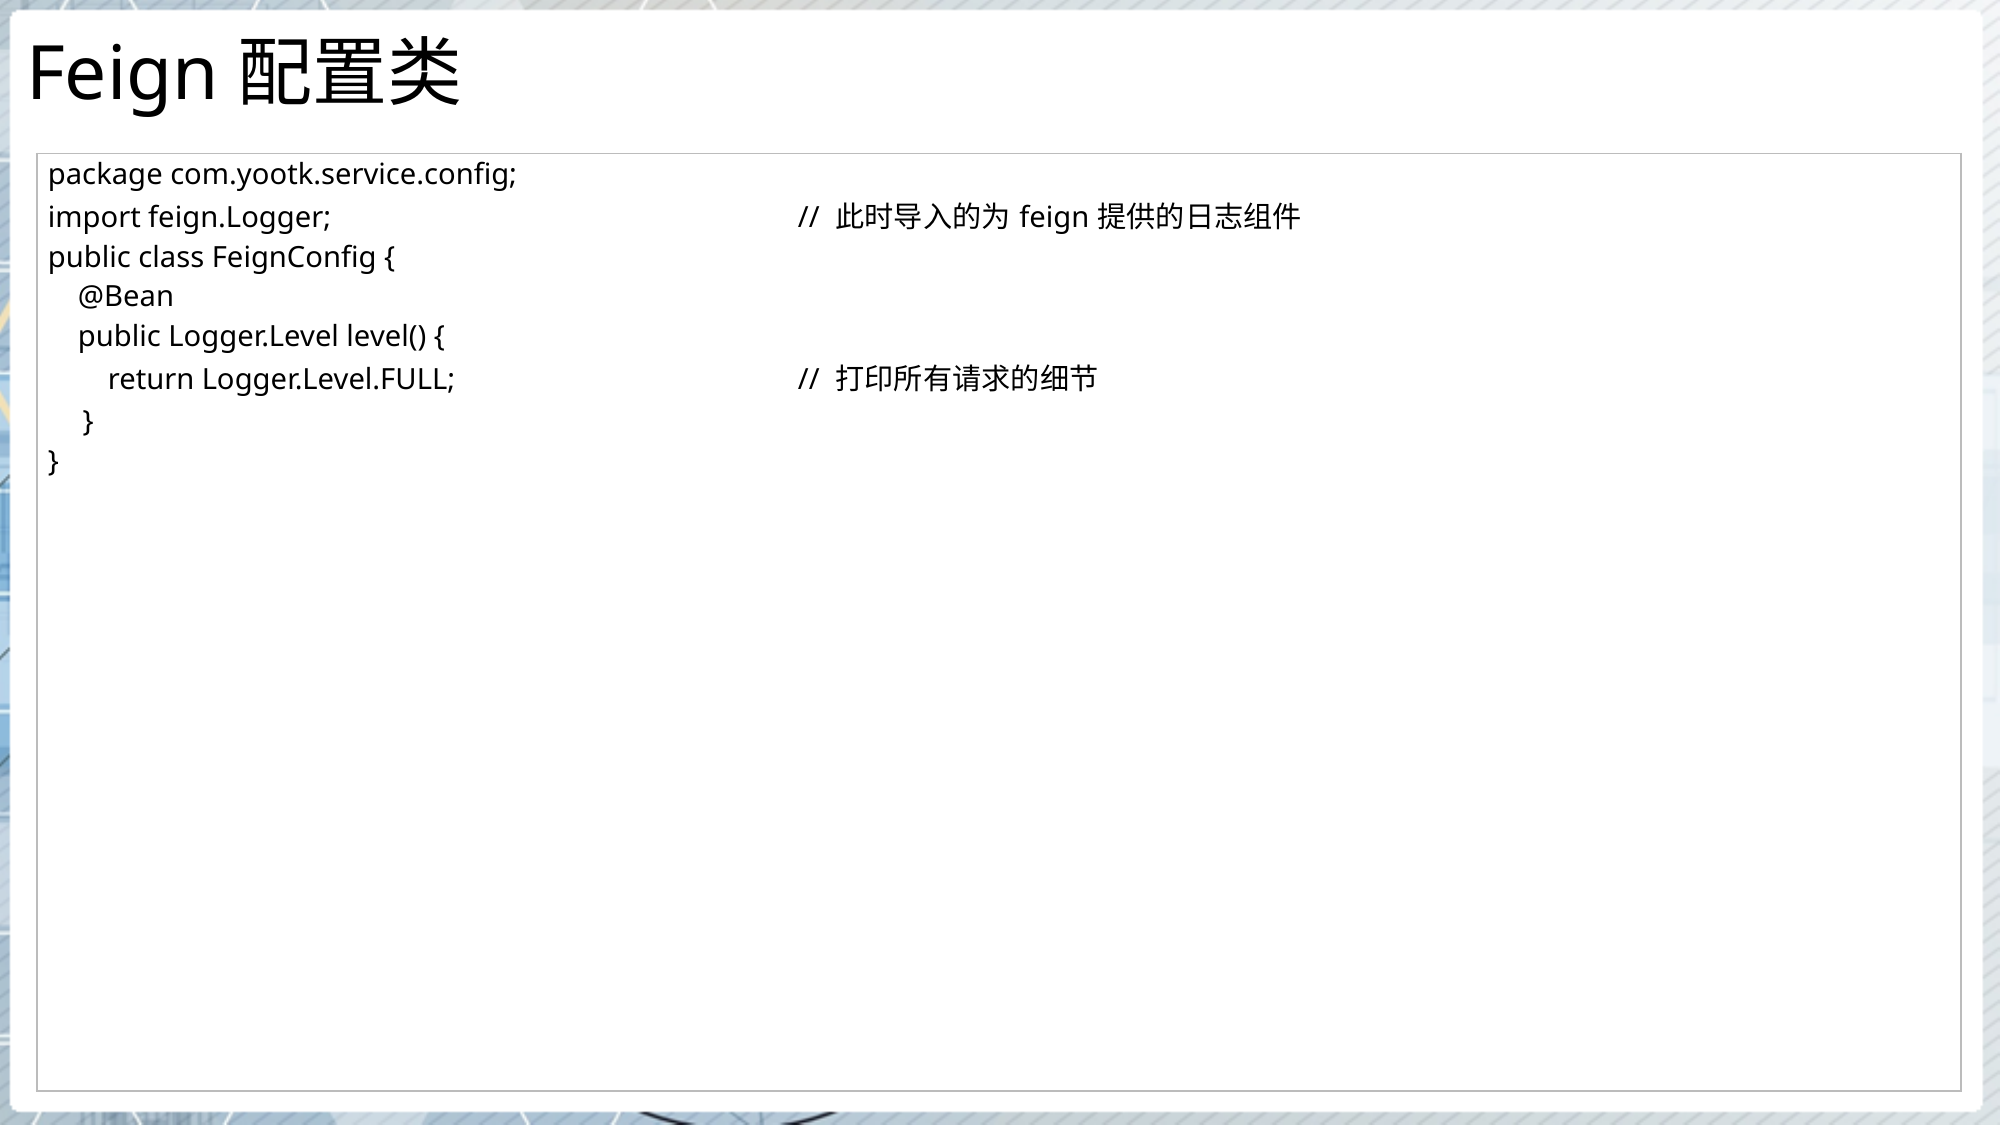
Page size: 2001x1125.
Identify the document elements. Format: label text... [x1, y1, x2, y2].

table_header package com.yootk.service.config; import feign.Logger; // 此时导入的为feign提供的日志组件 public class FeignConfig { @Bean public Logger.Level level() { return Logger.Level.FULL; // 打印所有请求的细节 } } [38, 154, 1960, 1090]
title Feign配置类 [11, 11, 1983, 140]
picture [0, 0, 2000, 1125]
